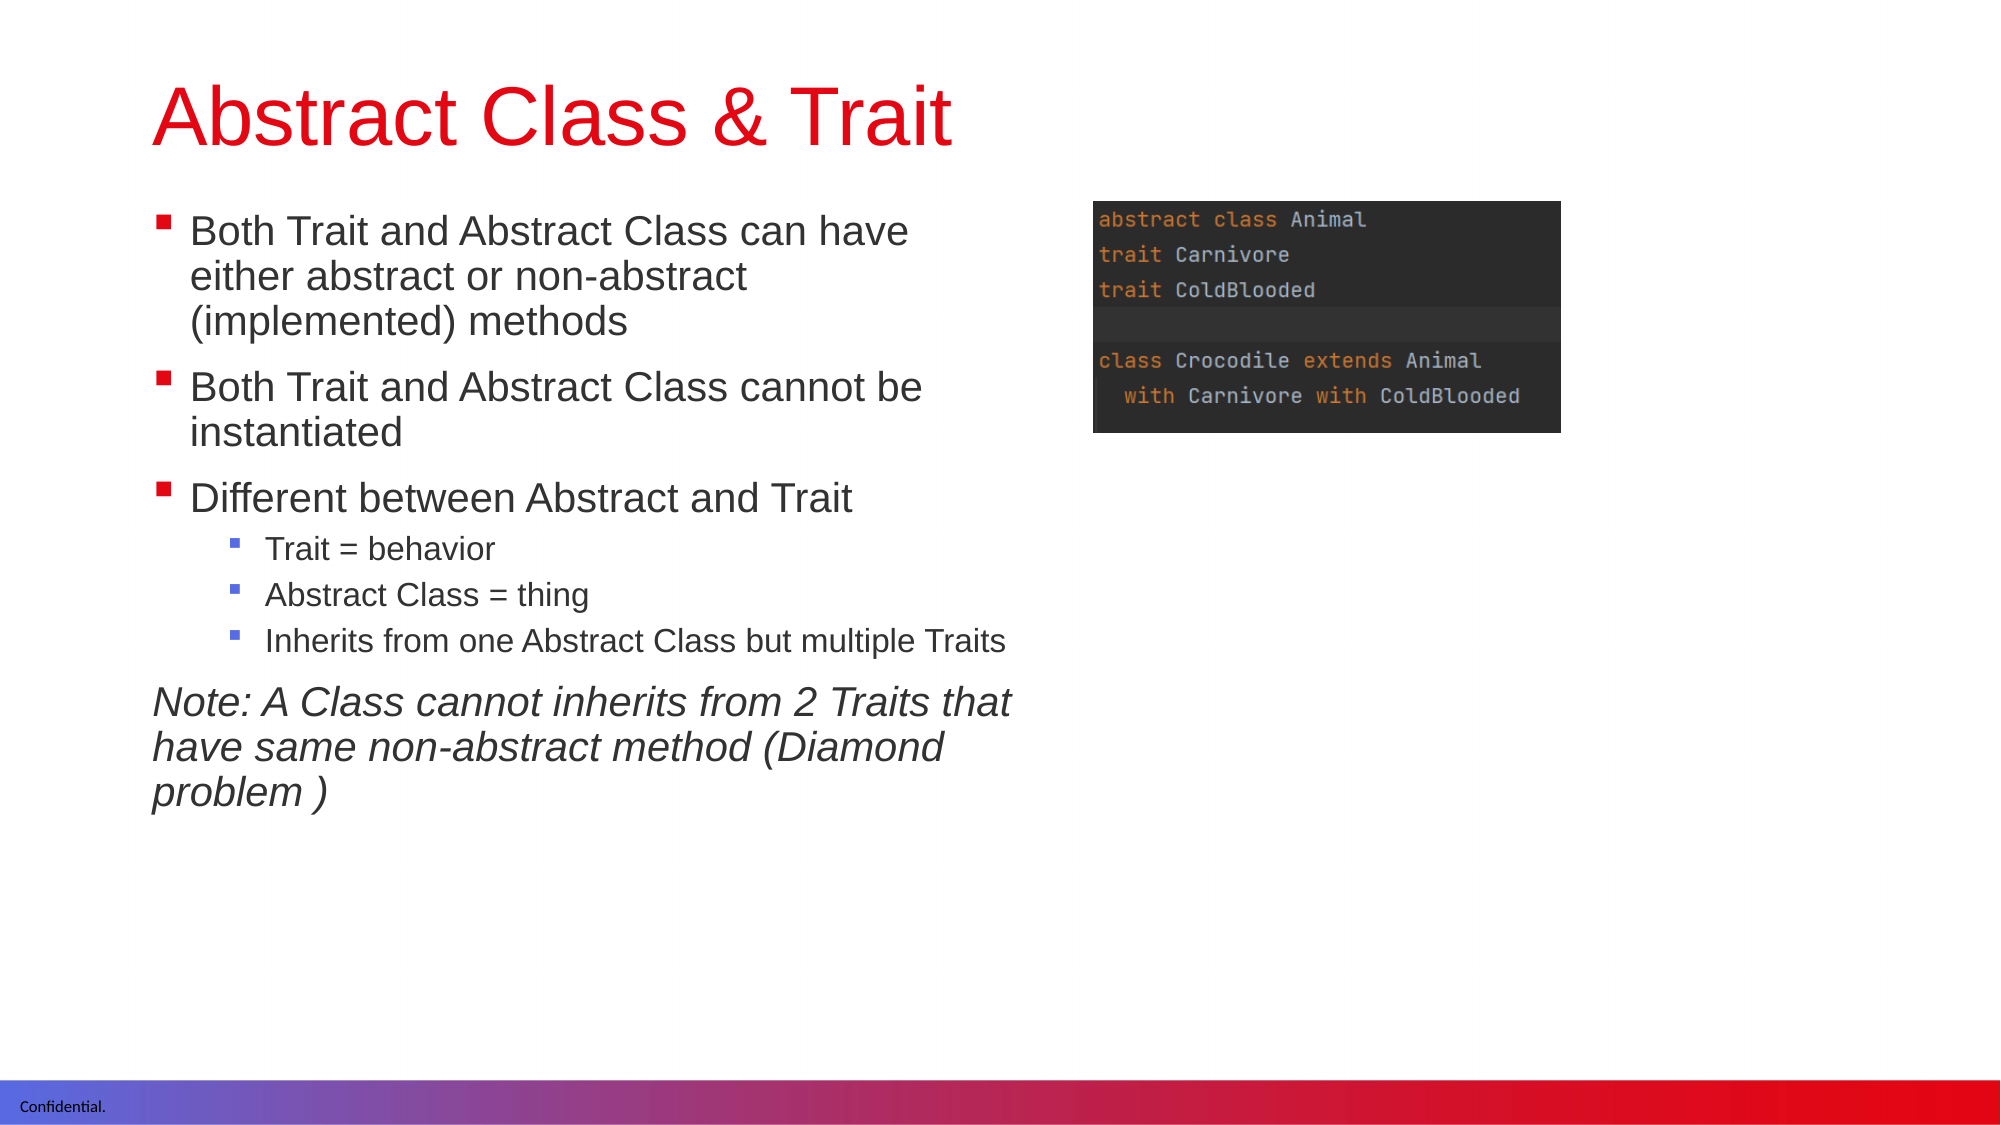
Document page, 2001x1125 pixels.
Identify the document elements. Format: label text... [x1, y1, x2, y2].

title Abstract Class & Trait [137, 66, 1863, 155]
picture [0, 0, 2001, 1125]
list Both Trait and Abstract Class can have either abstract or non-abstract (implemented) methods Both Trait and Abstract Class cannot be instantiated Different between Abstract and Trait Trait = behavior Abstract Class = thing Inherits from one Abstract Class but multiple Traits Note: A Class cannot inherits from 2 Traits that have same non-abstract method (Diamond problem ) [137, 201, 1028, 1034]
